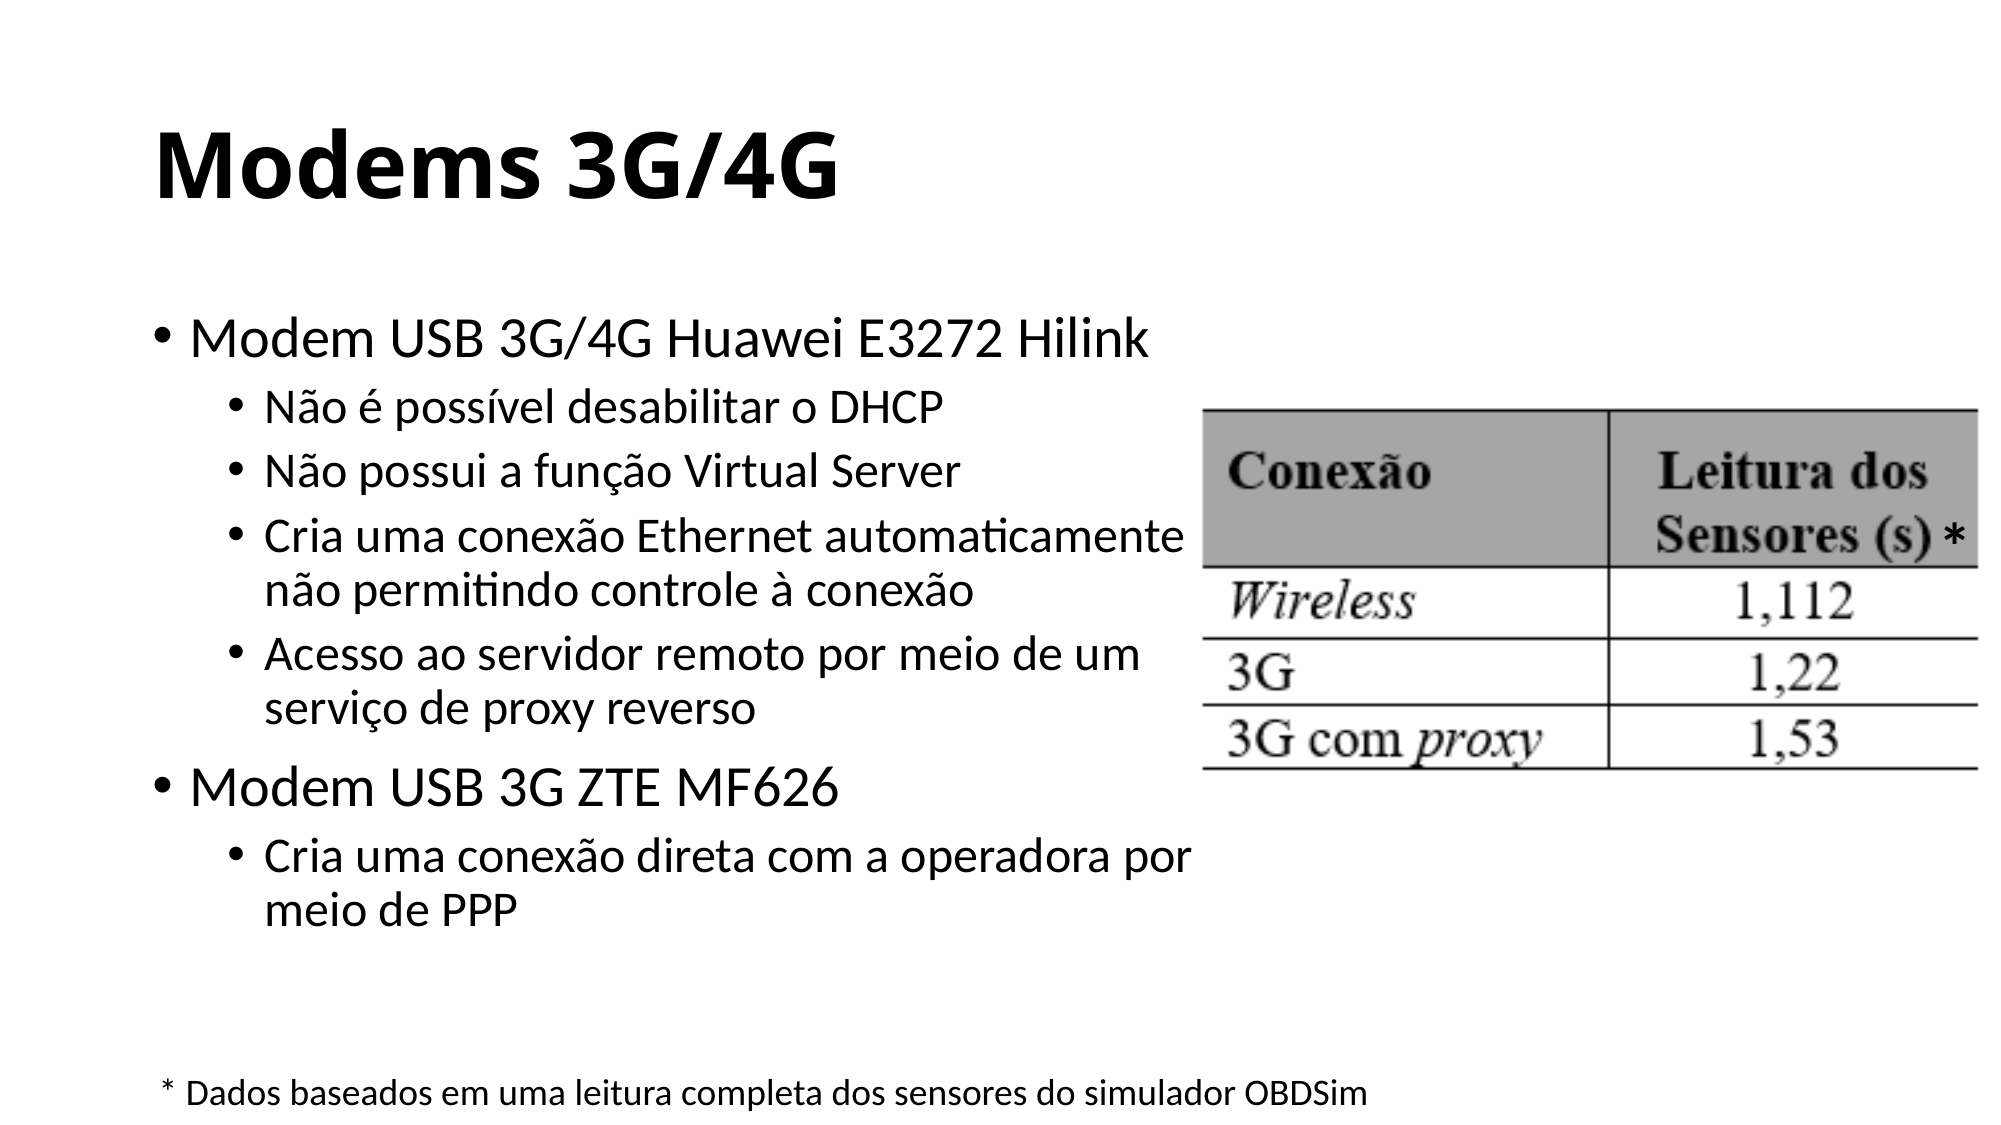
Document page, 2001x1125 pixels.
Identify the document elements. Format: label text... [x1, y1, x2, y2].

picture [1185, 402, 2000, 784]
title Modems 3G/4G [137, 59, 1942, 278]
list Modem USB 3G/4G Huawei E3272 Hilink Não é possível desabilitar o DHCP Não possui a função Virtual Server Cria uma conexão Ethernet automaticamente não permitindo controle à conexão Acesso ao servidor remoto por meio de um serviço de proxy reverso Modem USB 3G ZTE MF626 Cria uma conexão direta com a operadora por meio de PPP [137, 299, 1227, 1014]
text_box * Dados baseados em uma leitura completa dos sensores do simulador OBDSim [144, 1060, 1386, 1121]
